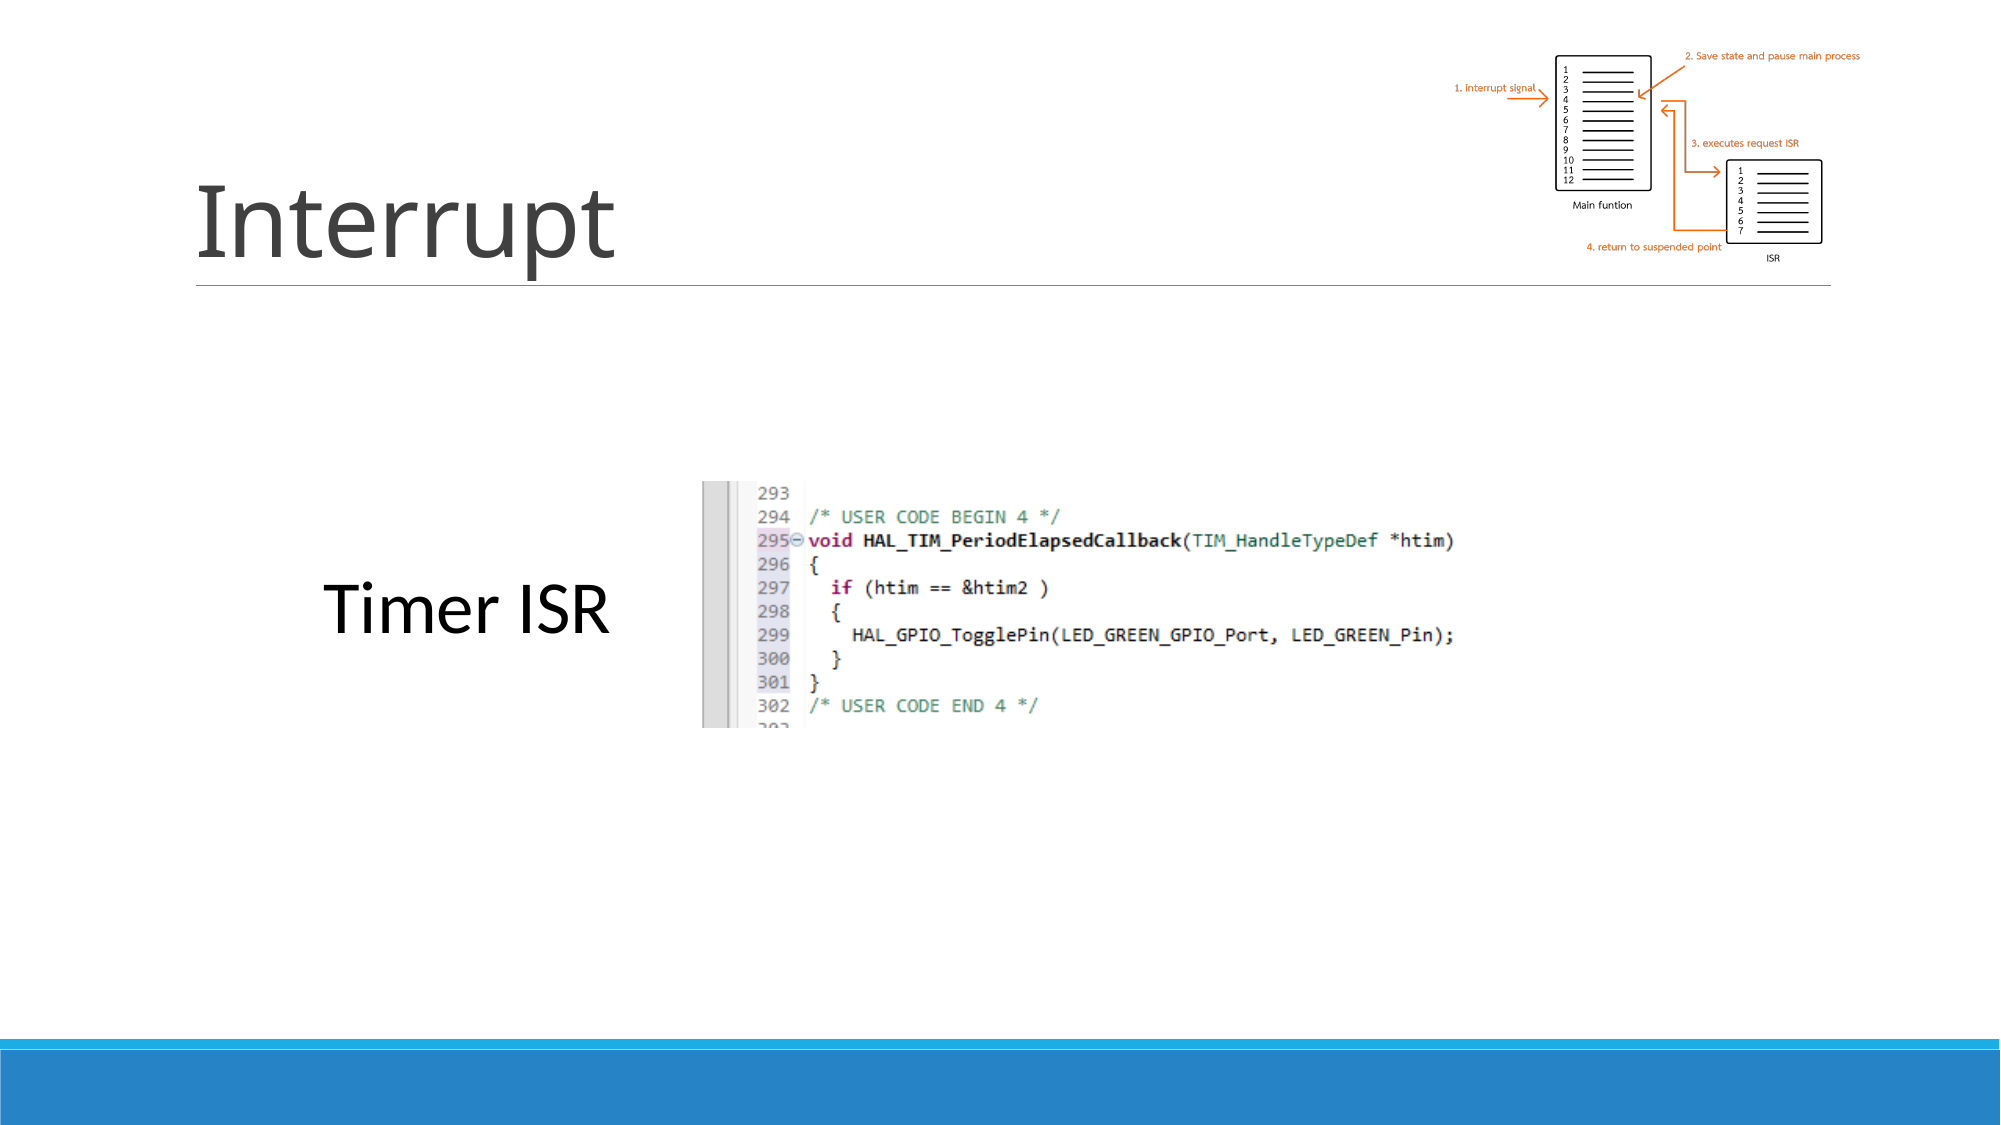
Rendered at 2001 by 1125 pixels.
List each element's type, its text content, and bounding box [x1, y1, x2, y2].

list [700, 481, 1529, 728]
text_box Timer ISR [308, 551, 627, 657]
picture [1453, 45, 1860, 269]
title Interrupt [180, 47, 1830, 285]
